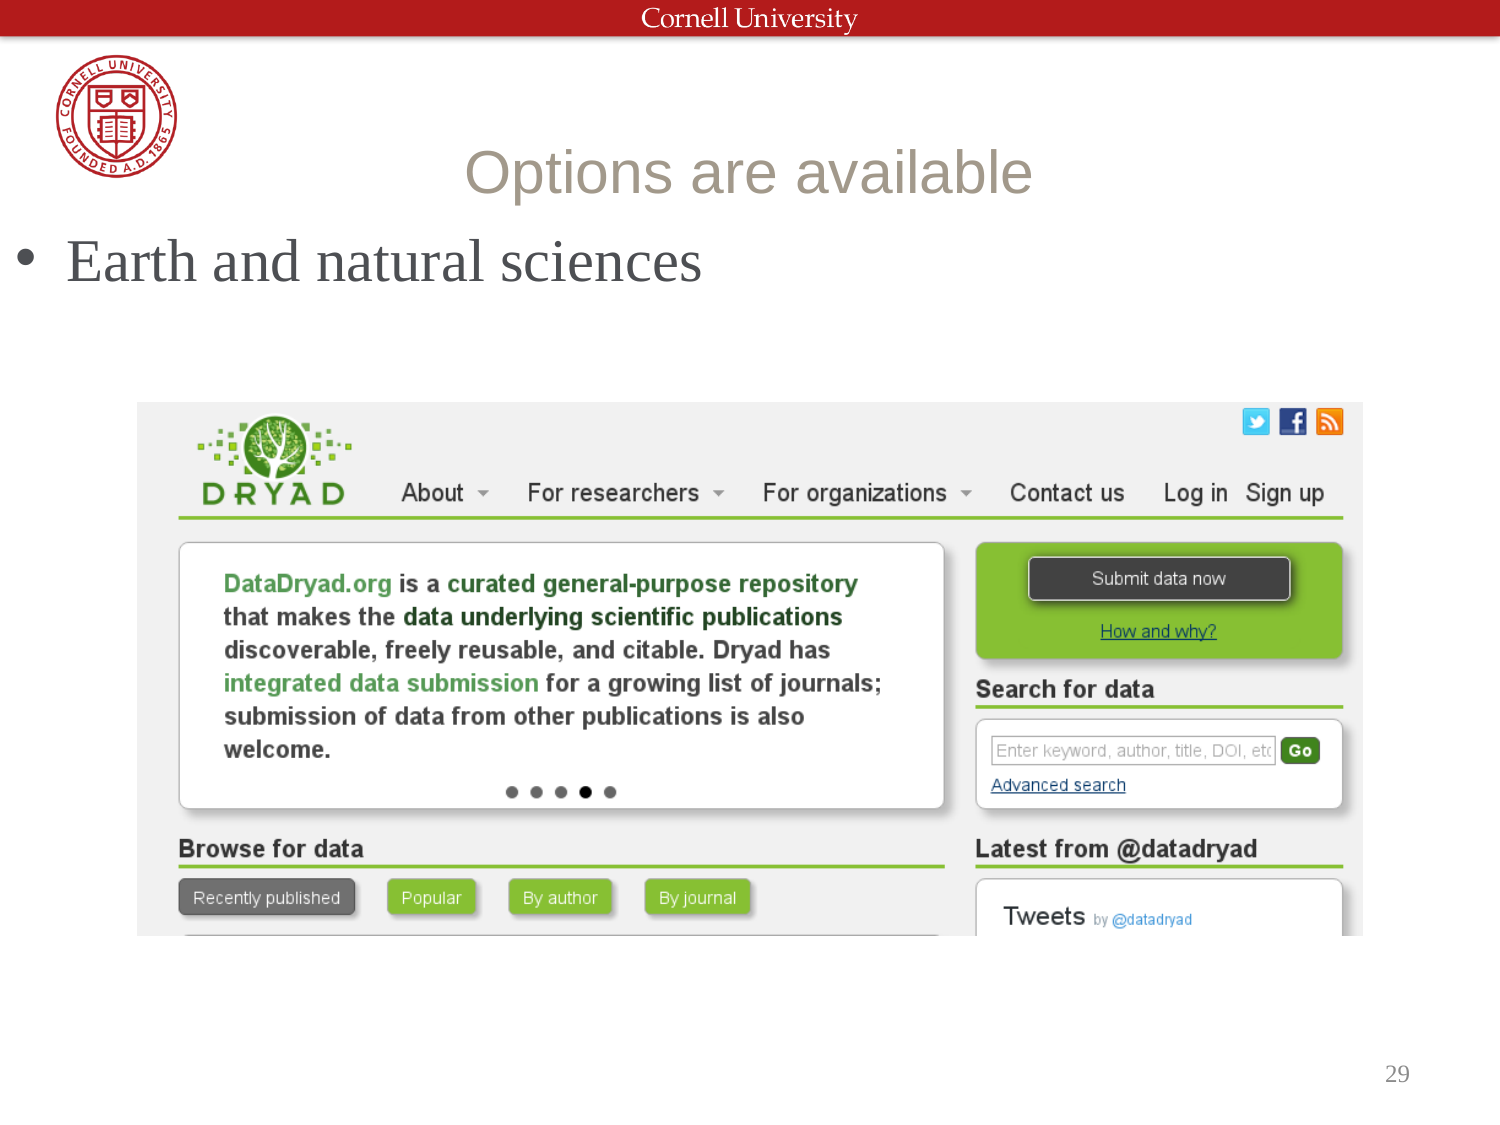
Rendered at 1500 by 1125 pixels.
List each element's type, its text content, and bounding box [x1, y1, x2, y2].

title Options are available [0, 124, 1500, 213]
slide_number 29 [1074, 1042, 1425, 1103]
picture [635, 0, 858, 60]
list Earth and natural sciences [0, 213, 1500, 302]
picture [50, 50, 195, 124]
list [137, 402, 1363, 936]
